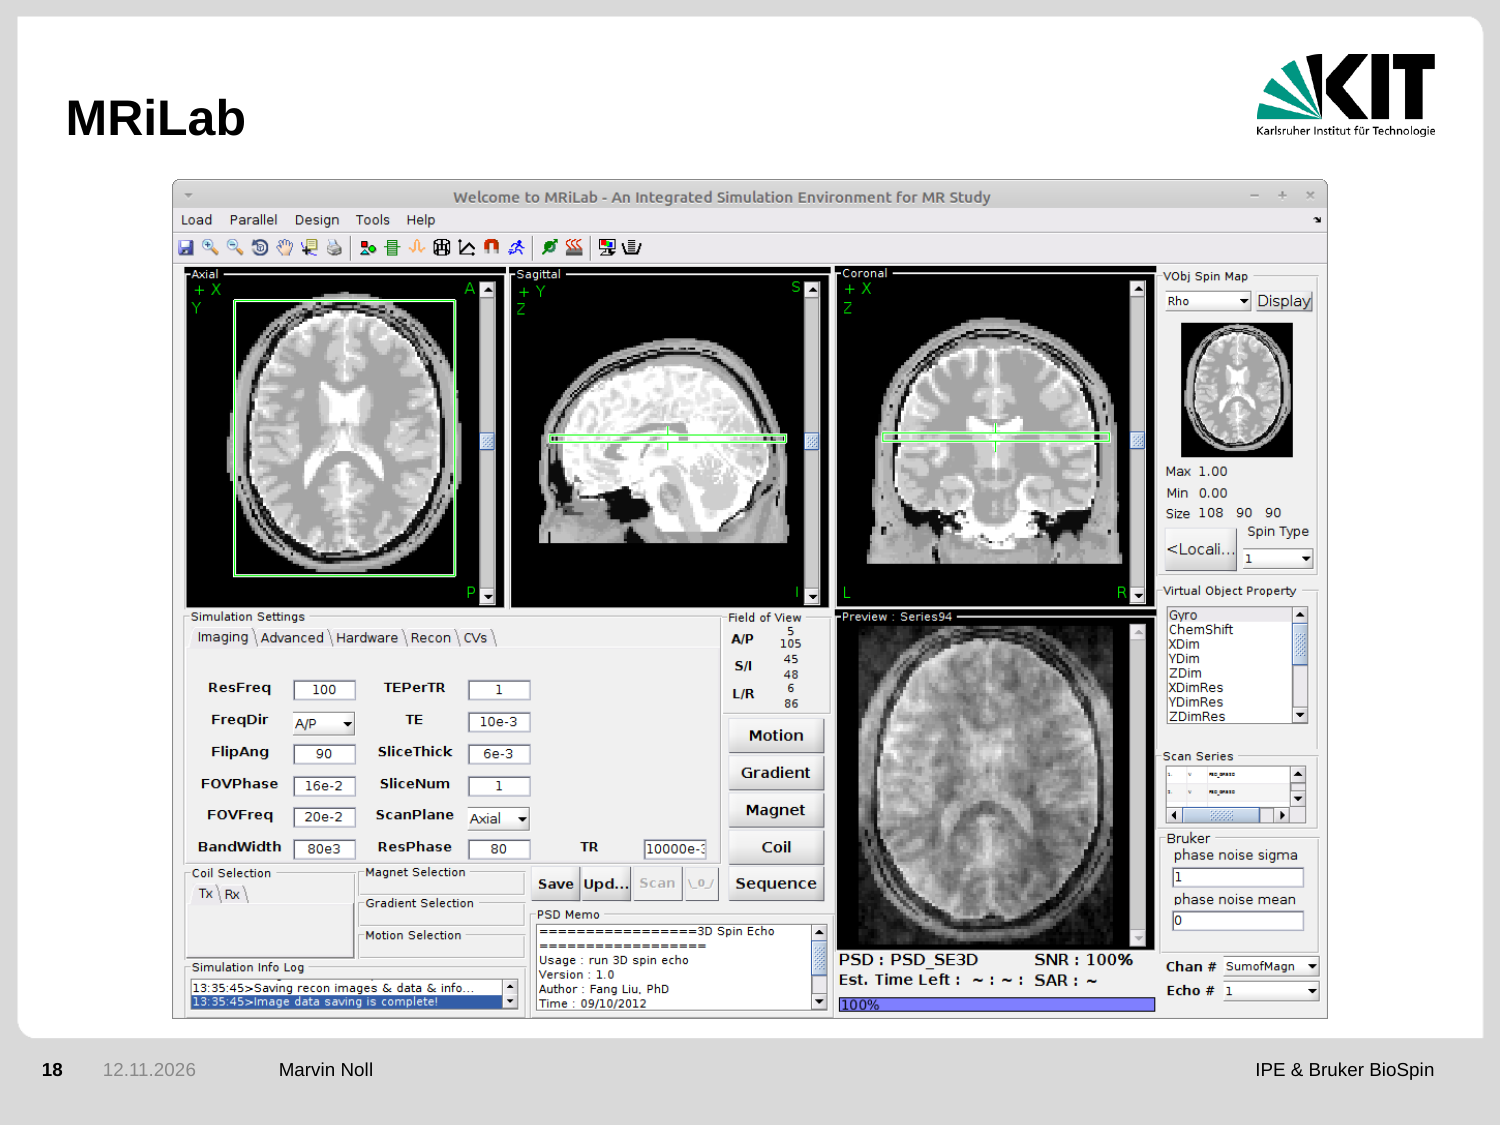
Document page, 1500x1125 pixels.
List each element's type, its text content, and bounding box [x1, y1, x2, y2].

slide_number 18 [41, 1057, 96, 1106]
title MRiLab [65, 64, 1192, 147]
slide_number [102, 1057, 272, 1118]
picture [0, 0, 1500, 1125]
